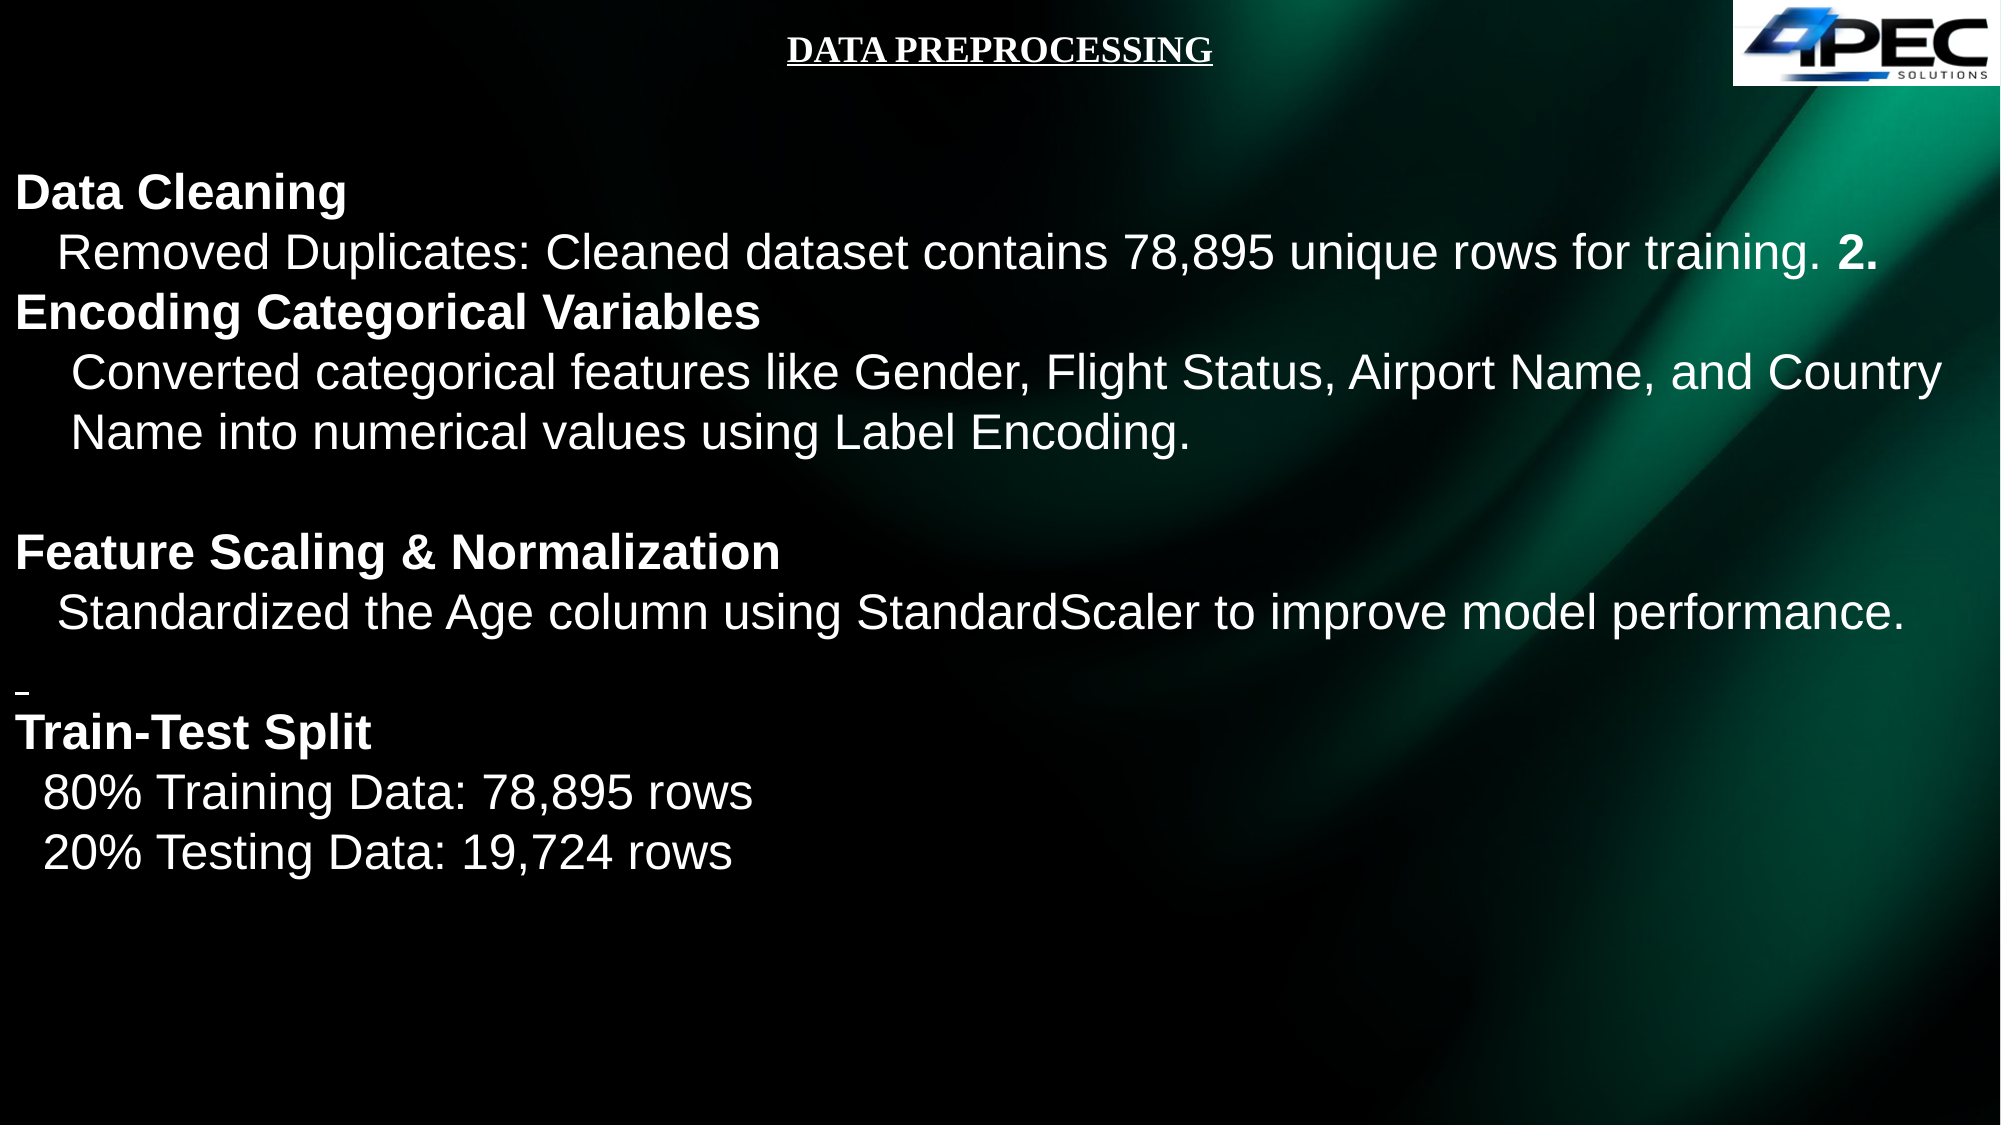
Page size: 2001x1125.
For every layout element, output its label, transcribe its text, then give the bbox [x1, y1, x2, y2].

text_box Data Cleaning Removed Duplicates: Cleaned dataset contains 78,895 unique rows for training. 2. Encoding Categorical Variables Converted categorical features like Gender, Flight Status, Airport Name, and Country Name into numerical values using Label Encoding. Feature Scaling & Normalization Standardized the Age column using StandardScaler to improve model performance. Train-Test Split 80% Training Data: 78,895 rows 20% Testing Data: 19,724 rows [0, 152, 2000, 887]
text_box DATA PREPROCESSING [0, 17, 2000, 122]
picture [0, 0, 2001, 1125]
